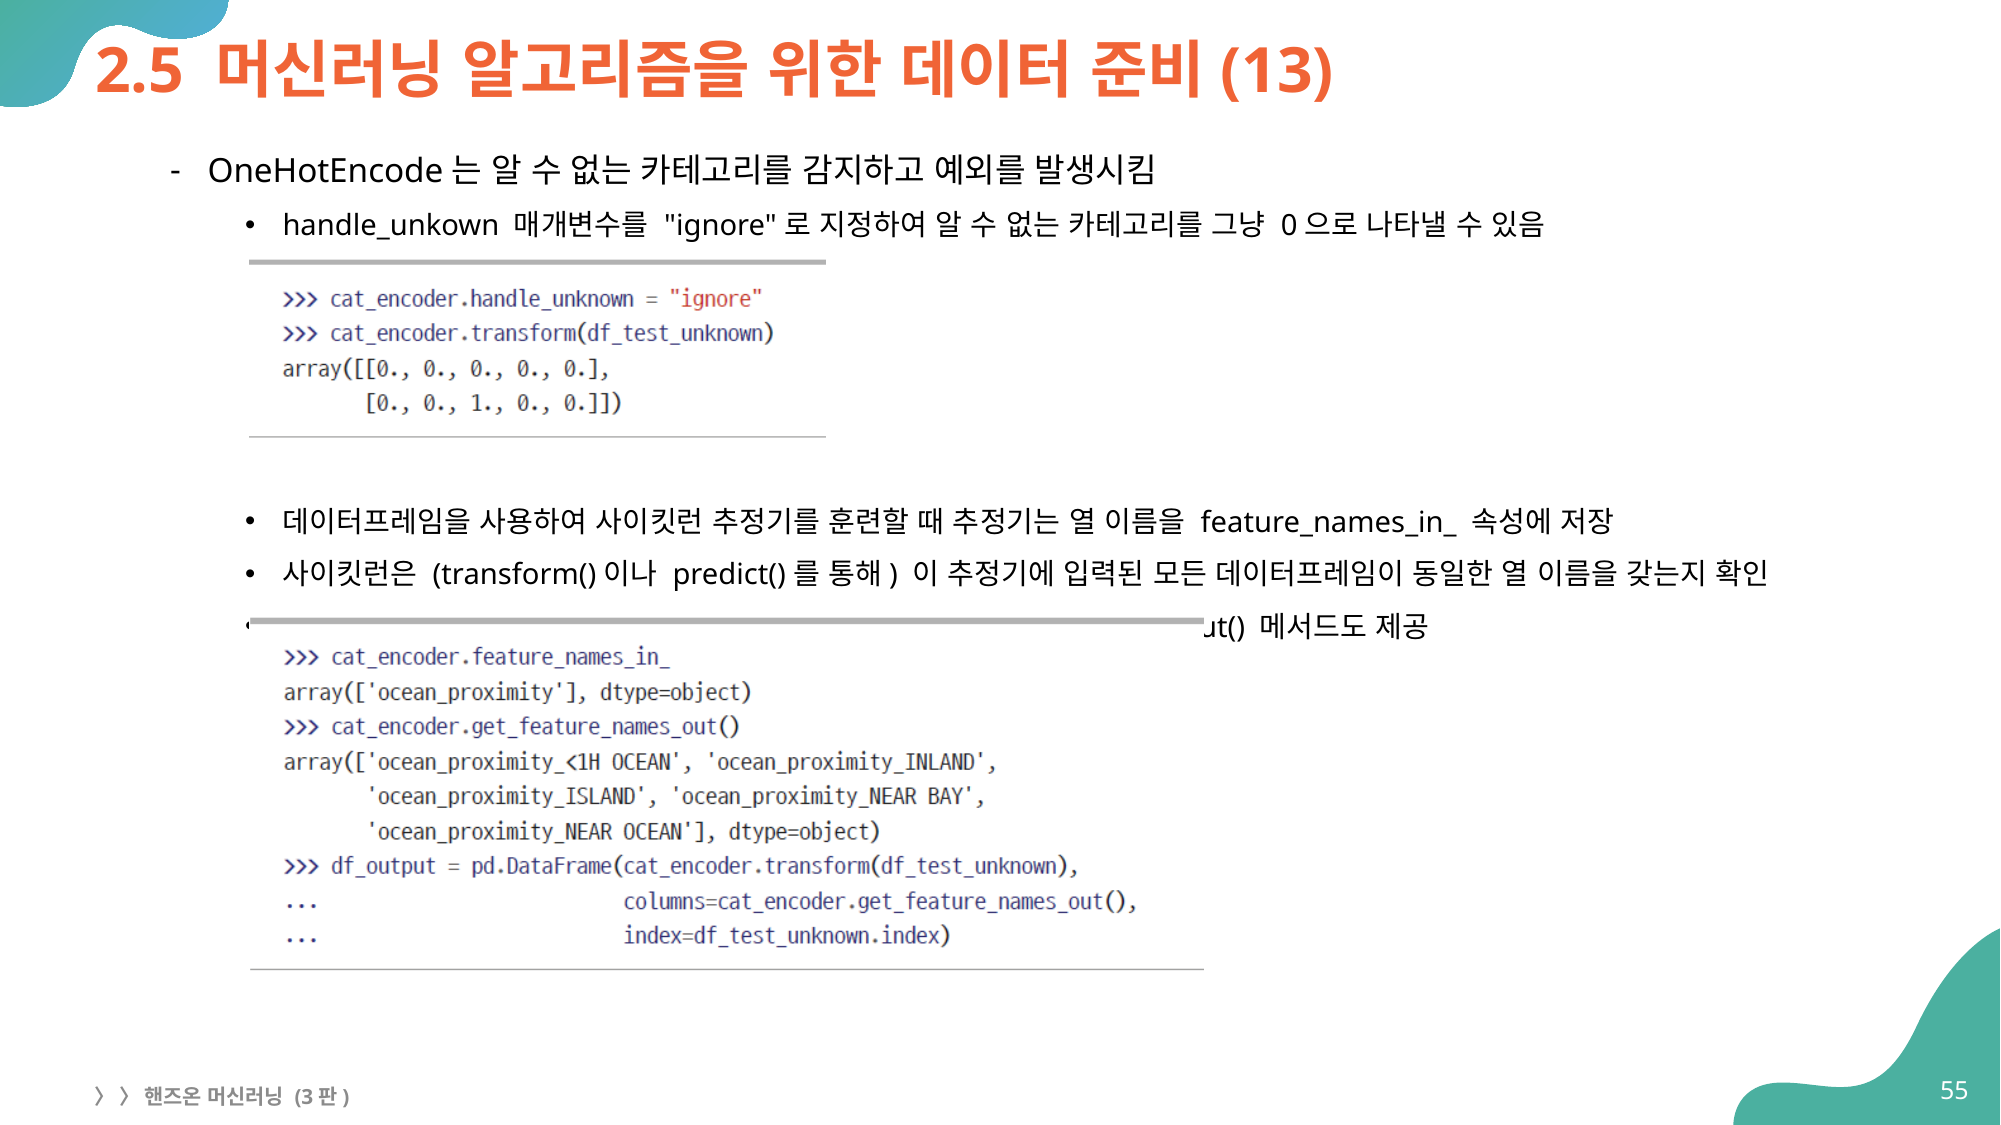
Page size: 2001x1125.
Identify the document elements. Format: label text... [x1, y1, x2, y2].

picture [249, 256, 826, 444]
title 2.5 머신러닝 알고리즘을 위한 데이터 준비(13) [79, 17, 1931, 128]
slide_number 55 [1917, 1061, 1984, 1122]
footer 〉 〉 핸즈온 머신러닝 (3판) [79, 1078, 755, 1114]
picture [249, 609, 1204, 974]
list OneHotEncode는 알 수 없는 카테고리를 감지하고 예외를 발생시킴 handle_unkown 매개변수를 "ignore"로 지정하여 알 수 없는 카테고리를 그냥 0으로 나타낼 수 있음 데이터프레임을 사용하여 사이킷런 추정기를 훈련할 때 추정기는 열 이름을 feature_names_in_ 속성에 저장 사이킷런은 (transform()이나 predict()를 통해) 이 추정기에 입력된 모든 데이터프레임이 동일한 열 이름을 갖는지 확인 변환기는 출력으로 데이터프레임을 만들 수 있도록 get_feature_names_out() 메서드도 제공 [79, 133, 1931, 936]
